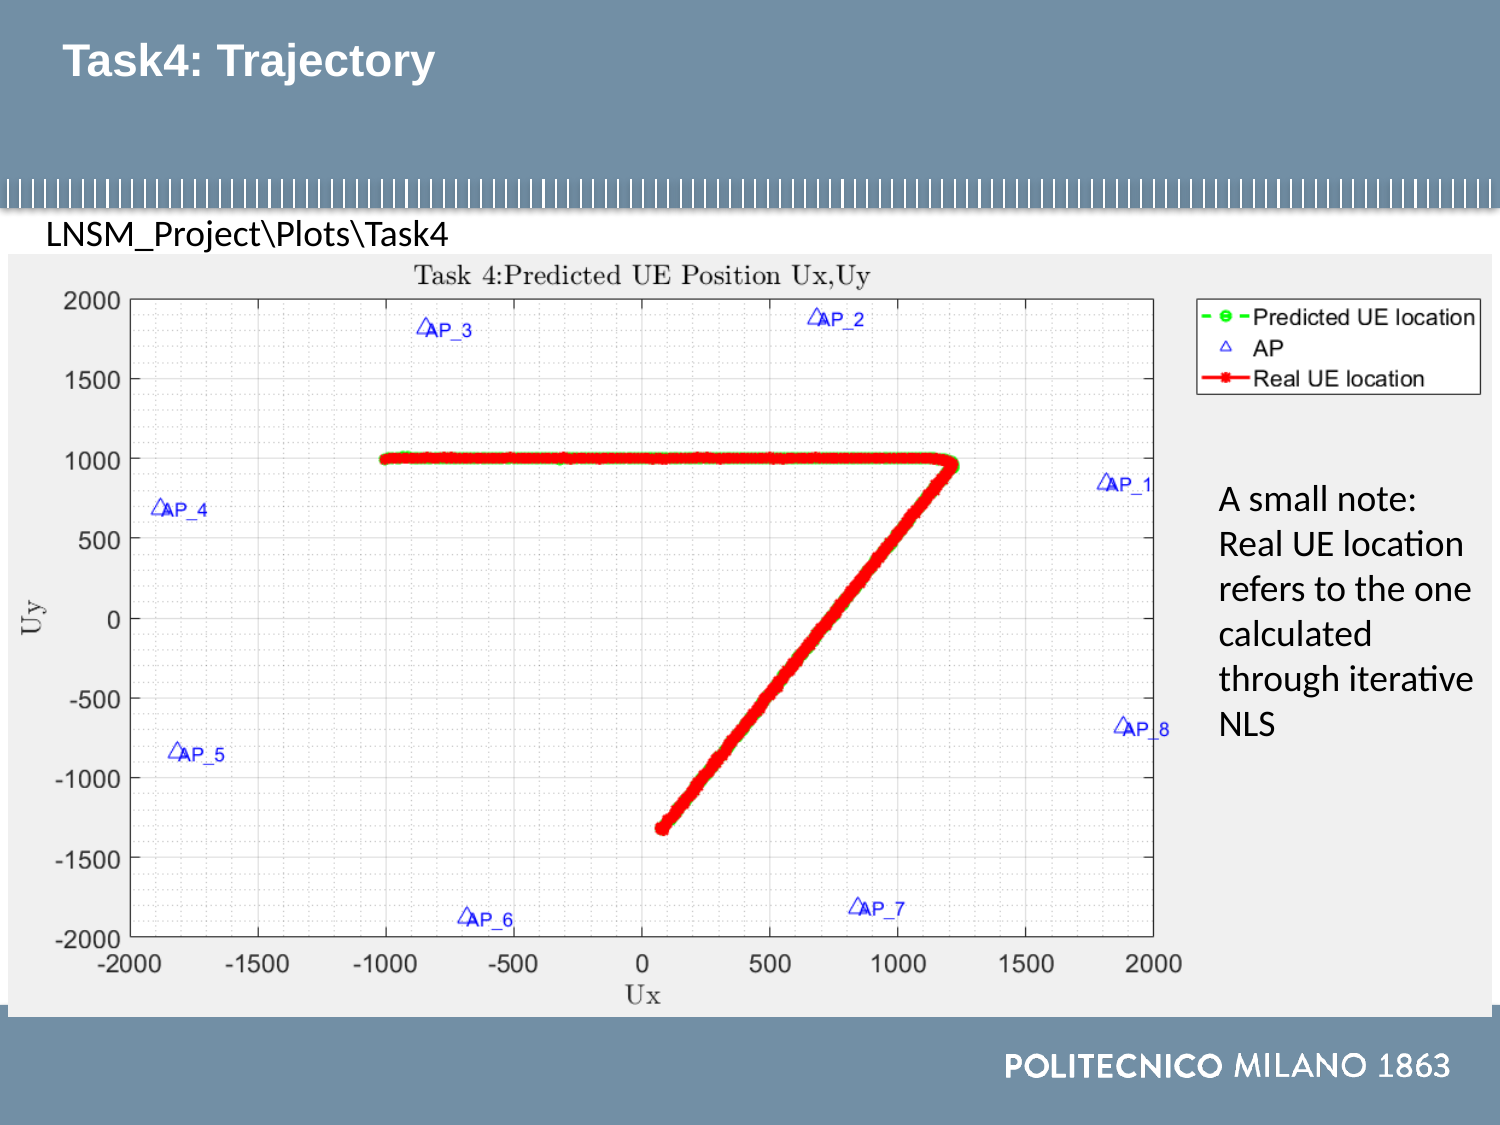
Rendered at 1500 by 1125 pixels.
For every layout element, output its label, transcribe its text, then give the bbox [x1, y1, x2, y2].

text_box LNSM_Project\Plots\Task4 [31, 201, 781, 252]
picture [999, 1041, 1456, 1089]
title Task4: Trajectory [47, 22, 1455, 161]
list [8, 253, 1492, 1018]
